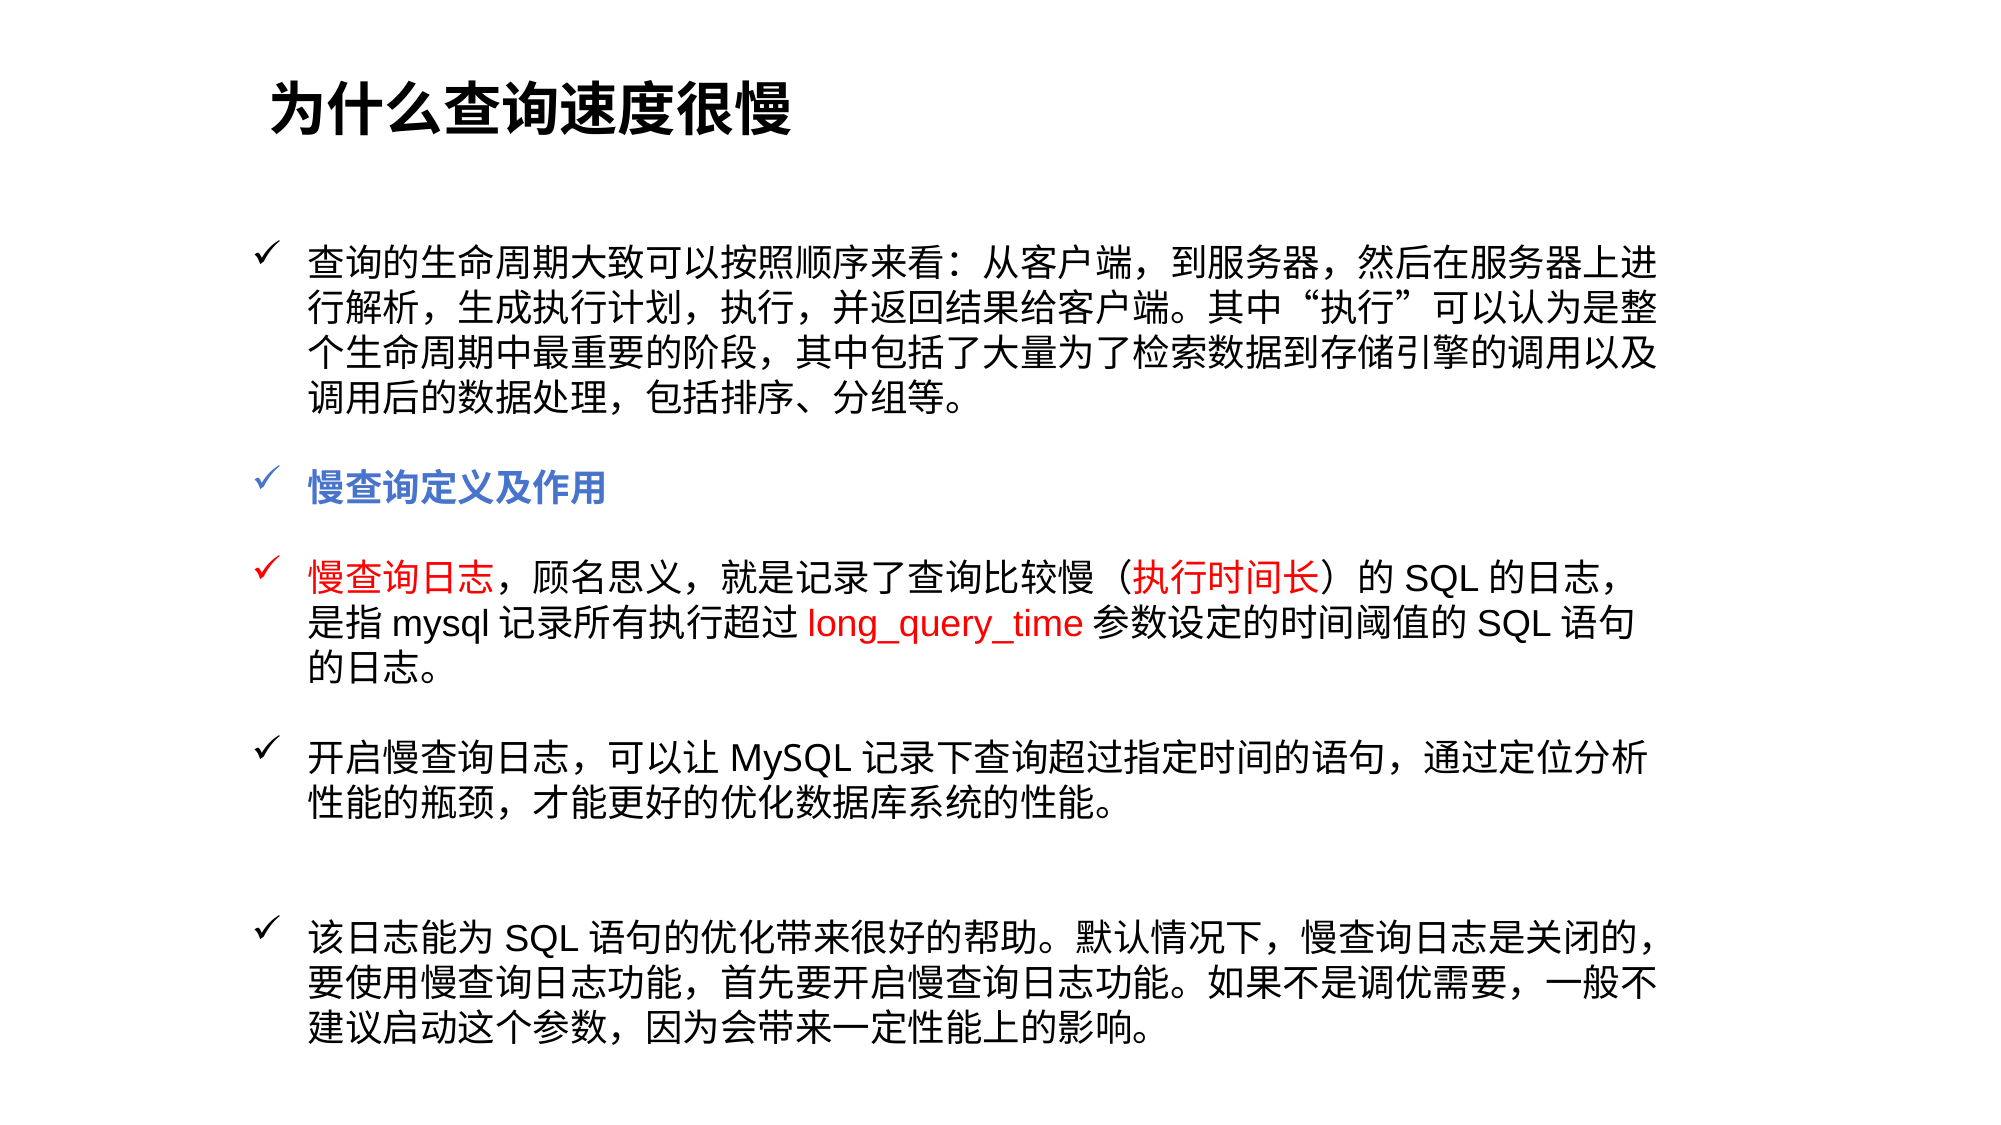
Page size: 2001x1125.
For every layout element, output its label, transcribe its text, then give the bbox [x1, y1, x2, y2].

text_box 为什么查询速度很慢 [253, 65, 1084, 150]
text_box 查询的生命周期大致可以按照顺序来看：从客户端，到服务器，然后在服务器上进行解析，生成执行计划，执行，并返回结果给客户端。其中“执行”可以认为是整个生命周期中最重要的阶段，其中包括了大量为了检索数据到存储引擎的调用以及调用后的数据处理，包括排序、分组等。 慢查询定义及作用 慢查询日志，顾名思义，就是记录了查询比较慢（执行时间长）的SQL的日志，是指mysql记录所有执行超过long_query_time参数设定的时间阈值的SQL语句的日志。 开启慢查询日志，可以让MySQL记录下查询超过指定时间的语句，通过定位分析性能的瓶颈，才能更好的优化数据库系统的性能。 该日志能为SQL语句的优化带来很好的帮助。默认情况下，慢查询日志是关闭的，要使用慢查询日志功能，首先要开启慢查询日志功能。如果不是调优需要，一般不建议启动这个参数，因为会带来一定性能上的影响。 [236, 186, 1674, 1125]
